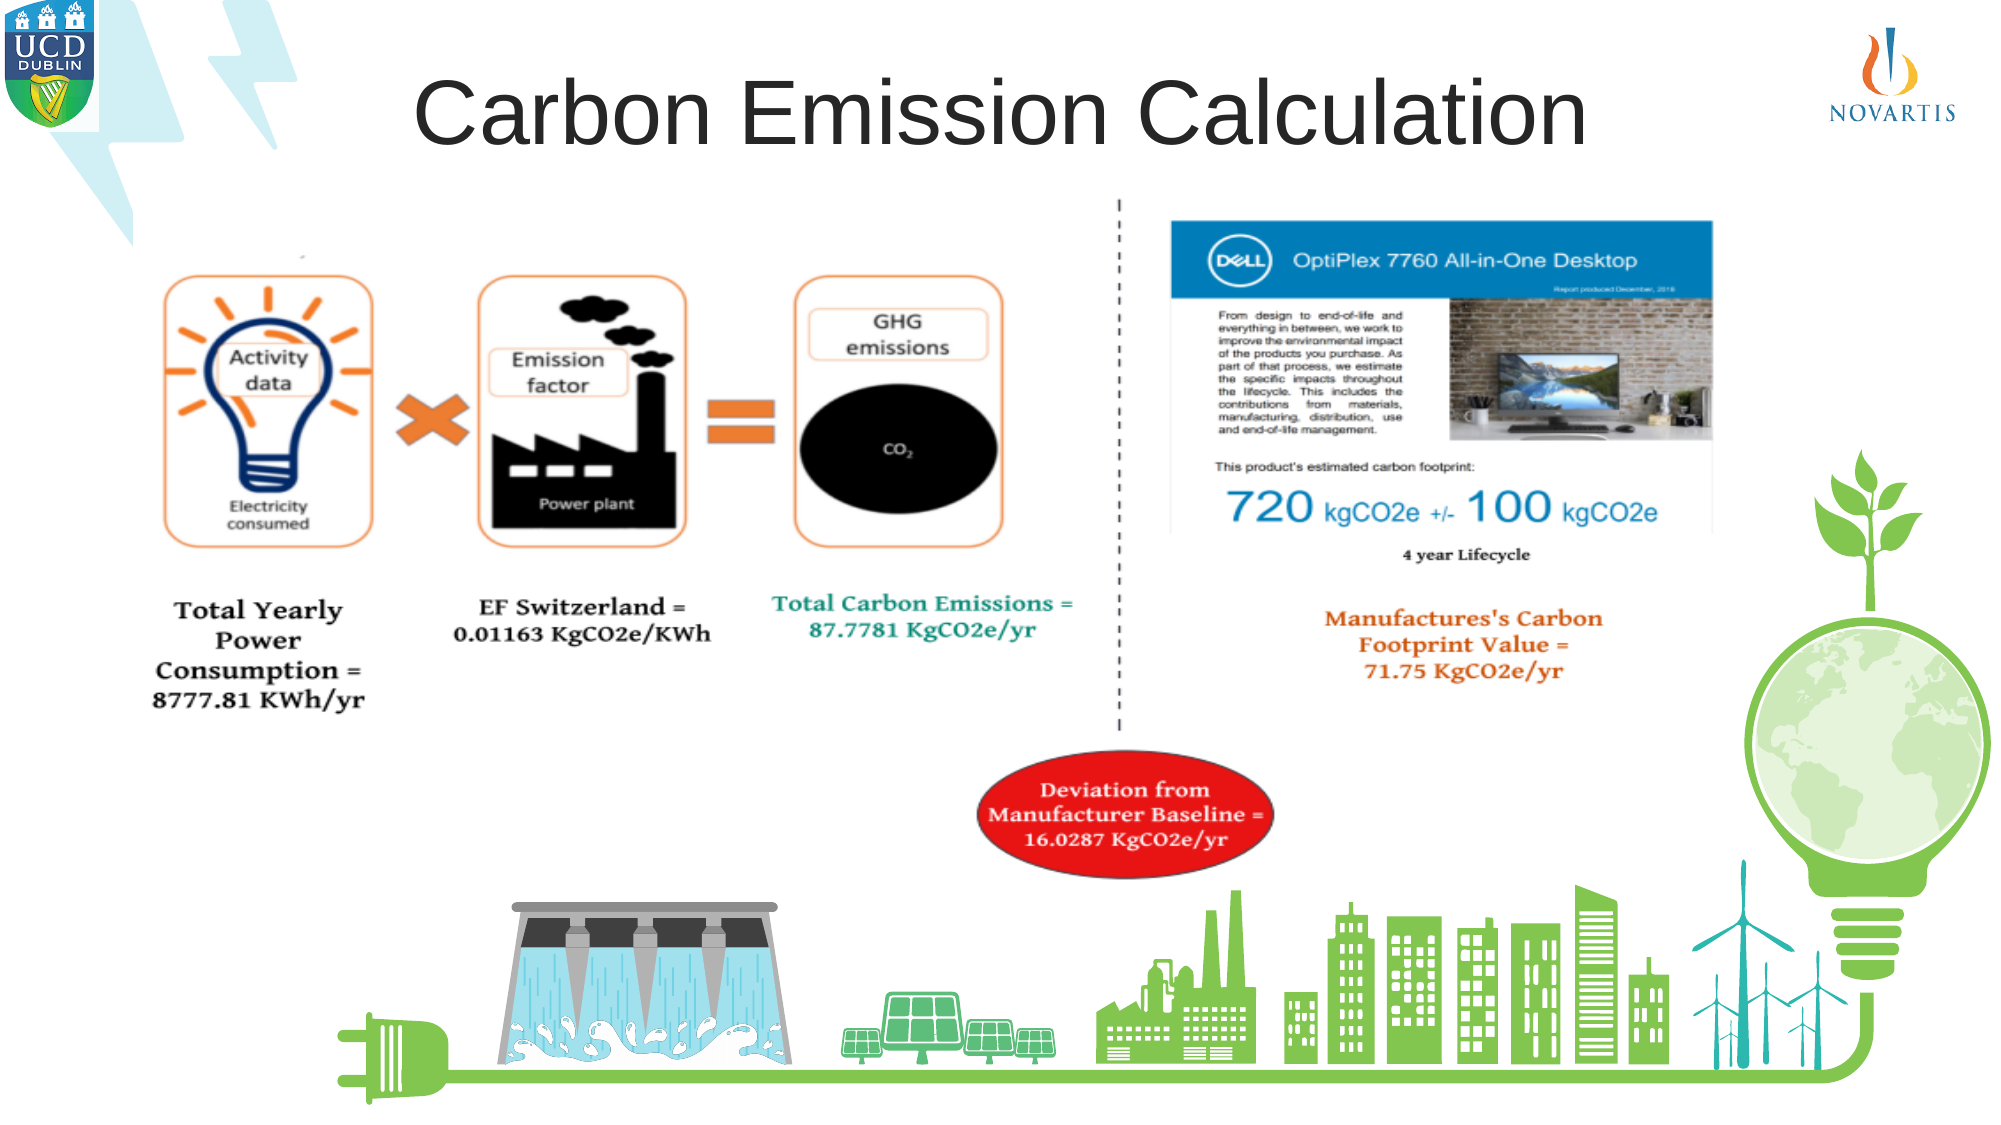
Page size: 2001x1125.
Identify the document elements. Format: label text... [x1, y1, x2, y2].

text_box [1692, 859, 1849, 1074]
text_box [1754, 628, 1982, 860]
text_box [1814, 448, 1924, 612]
picture [0, 0, 99, 132]
text_box [1575, 884, 1618, 1064]
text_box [497, 902, 793, 1065]
text_box [1457, 917, 1499, 1064]
text_box [1628, 957, 1670, 1065]
text_box [1511, 923, 1561, 1065]
picture [1786, 0, 2000, 148]
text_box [1744, 617, 1991, 980]
text_box [1327, 902, 1375, 1065]
text_box [400, 991, 1875, 1089]
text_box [840, 991, 1057, 1065]
text_box [1096, 890, 1257, 1064]
text_box [1284, 992, 1318, 1064]
text_box [1386, 916, 1443, 1064]
text_box [336, 1010, 450, 1106]
picture [133, 168, 1733, 884]
list Carbon Emission Calculation [53, 55, 1952, 175]
